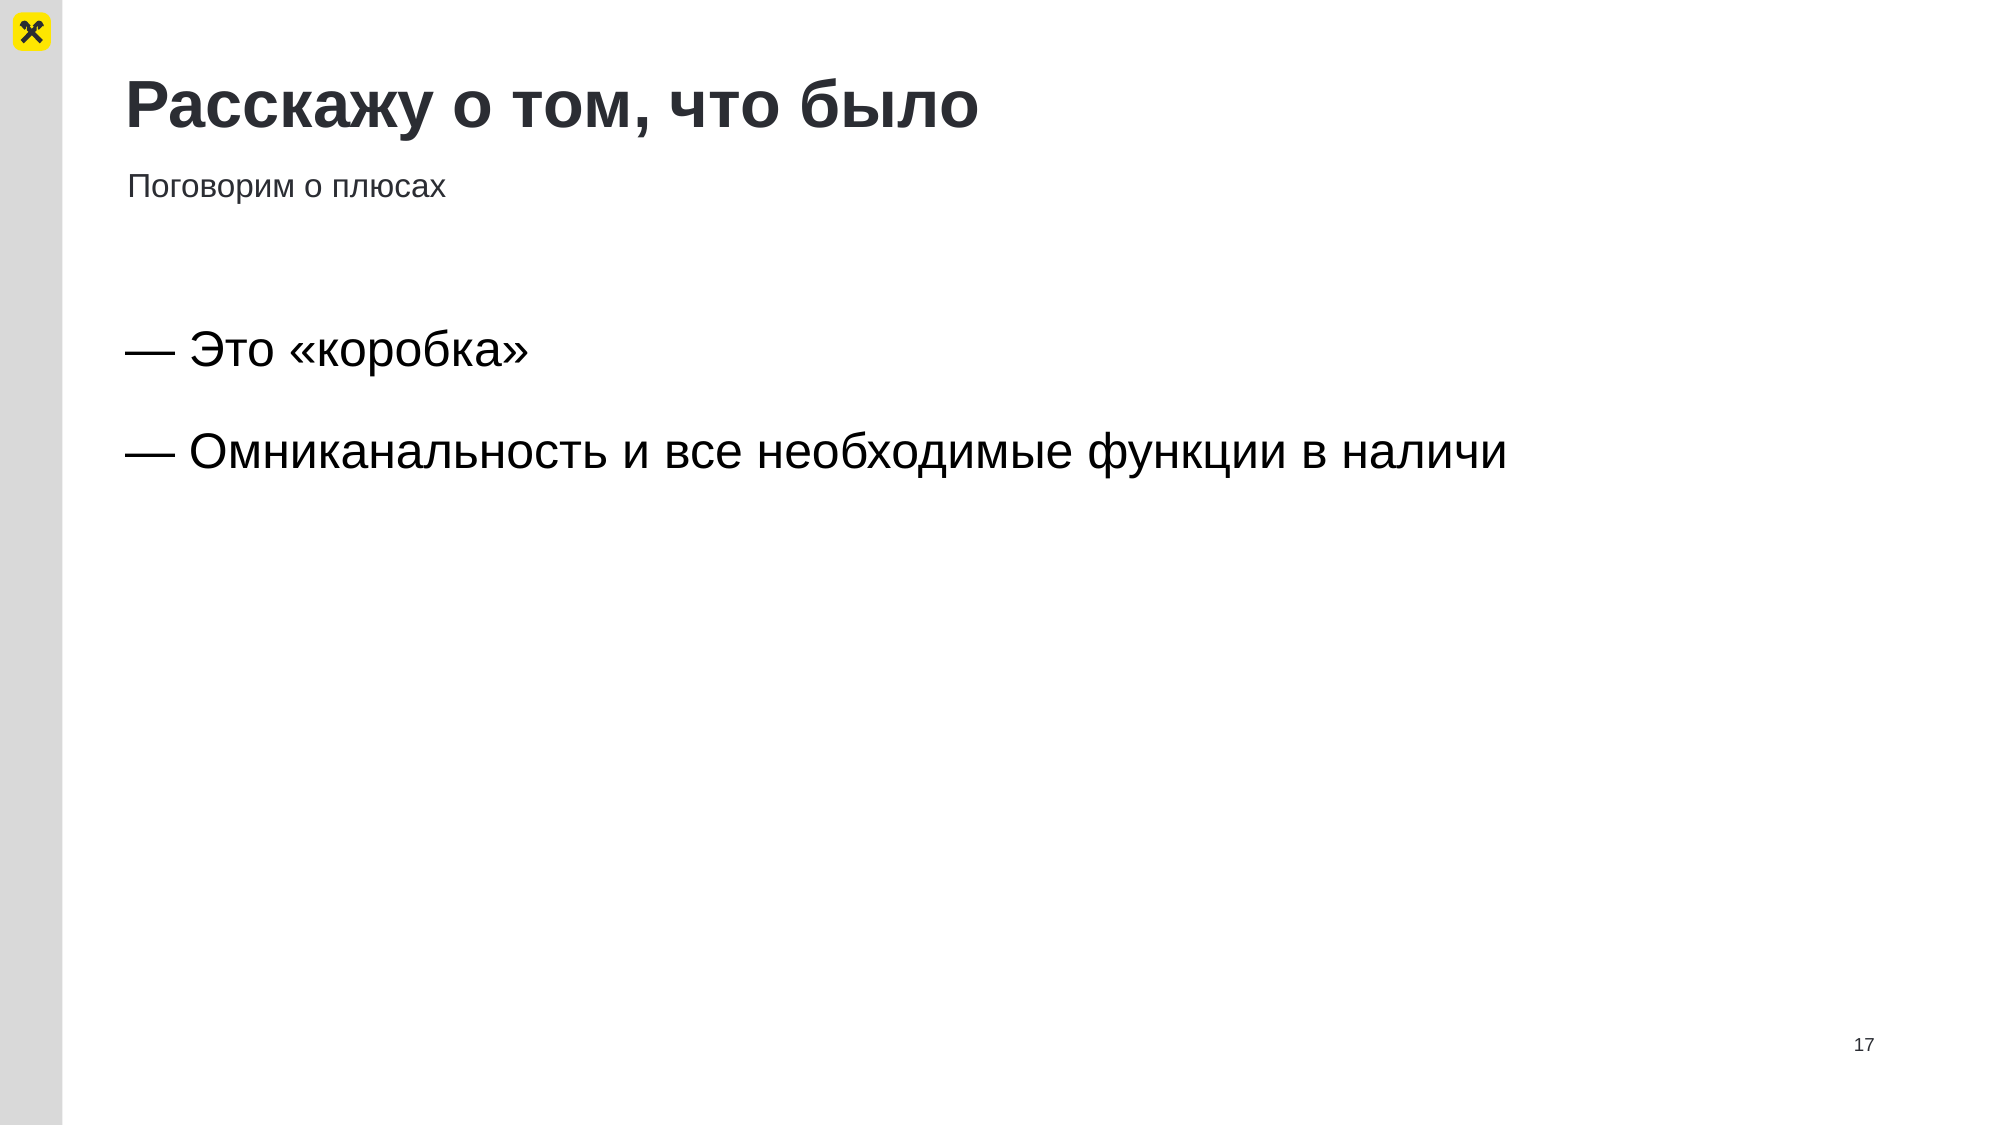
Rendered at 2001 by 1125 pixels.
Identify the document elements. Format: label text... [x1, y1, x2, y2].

slide_number 17 [1749, 1000, 1875, 1064]
title Расскажу о том, что было [125, 62, 1875, 157]
list — Это «коробка» — Омниканальность и все необходимые функции в наличи [125, 278, 1633, 820]
list Поговорим о плюсах [125, 156, 1750, 219]
